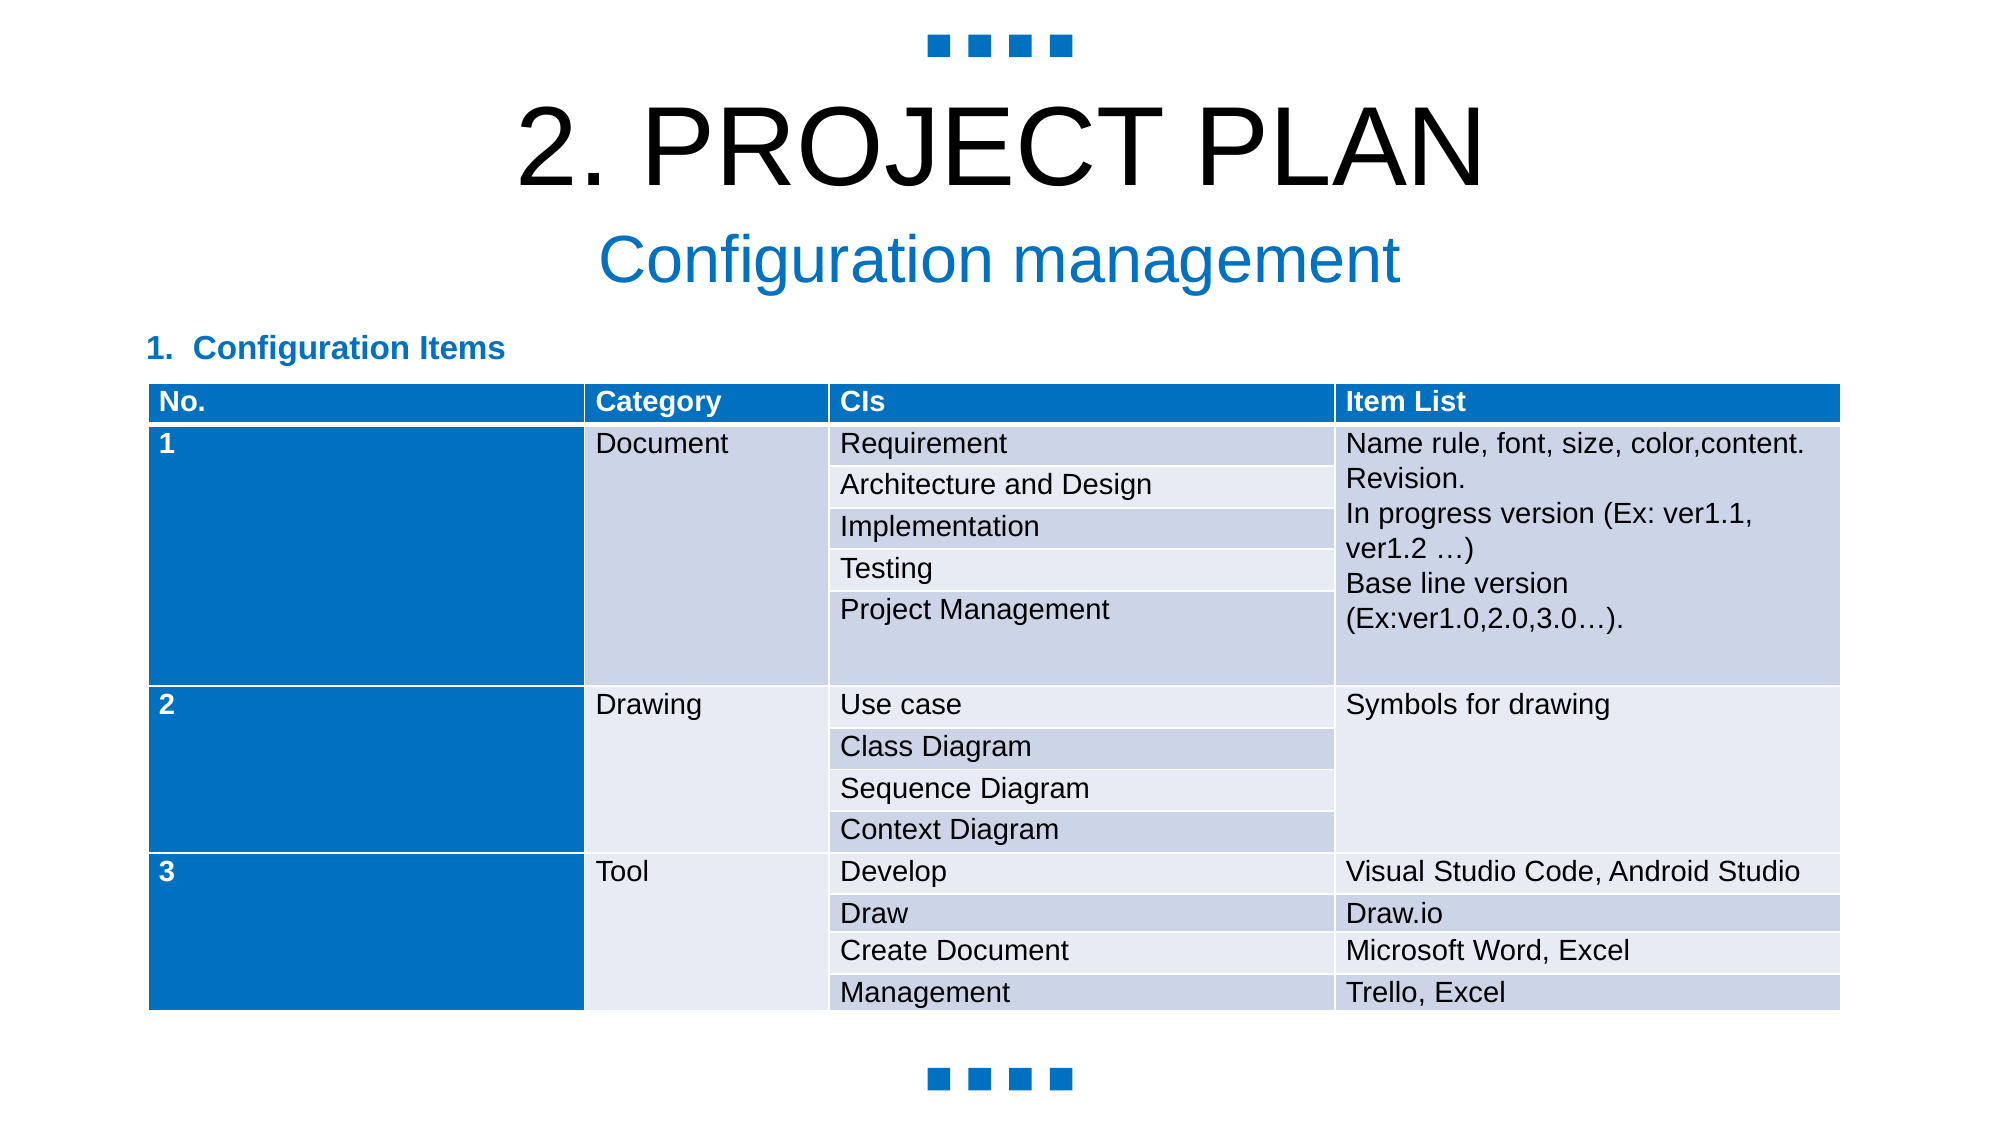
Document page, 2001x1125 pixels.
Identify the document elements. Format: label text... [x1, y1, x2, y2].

table_cell Drawing [585, 687, 828, 852]
table_cell Develop [830, 854, 1334, 893]
table_cell Microsoft Word, Excel [1336, 933, 1840, 973]
table_header CIs [830, 384, 1334, 422]
table_cell Trello, Excel [1336, 975, 1840, 1010]
table_cell Implementation [830, 509, 1334, 548]
table_cell Testing [830, 550, 1334, 590]
table_cell Architecture and Design [830, 467, 1334, 507]
table_cell 1 [149, 427, 584, 685]
table_cell Create Document [830, 933, 1334, 973]
table_cell Management [830, 975, 1334, 1010]
table_cell Project Management [830, 592, 1334, 685]
table_cell Context Diagram [830, 812, 1334, 852]
text_box Configuration management [540, 208, 1460, 304]
table_cell Requirement [830, 427, 1334, 465]
table_cell Name rule, font, size, color,content. Revision. In progress version (Ex: ver1.1, ver1.2 …) Base line version (Ex:ver1.0,2.0,3.0…). [1336, 427, 1840, 685]
table_header Category [585, 384, 828, 422]
table_cell 2 [149, 687, 584, 852]
table_cell Sequence Diagram [830, 770, 1334, 810]
table_cell Class Diagram [830, 729, 1334, 769]
table_header Item List [1336, 384, 1840, 422]
table_cell Tool [585, 854, 828, 1010]
table_cell Draw [830, 895, 1334, 931]
table_cell Draw.io [1336, 895, 1840, 931]
text_box Configuration Items [56, 315, 522, 374]
table_cell Symbols for drawing [1336, 687, 1840, 852]
table_header No. [149, 384, 584, 422]
table_cell Visual Studio Code, Android Studio [1336, 854, 1840, 893]
table_cell 3 [149, 854, 584, 1010]
list 2. PROJECT PLAN [53, 89, 1952, 208]
table_cell Use case [830, 687, 1334, 727]
table_cell Document [585, 427, 828, 685]
